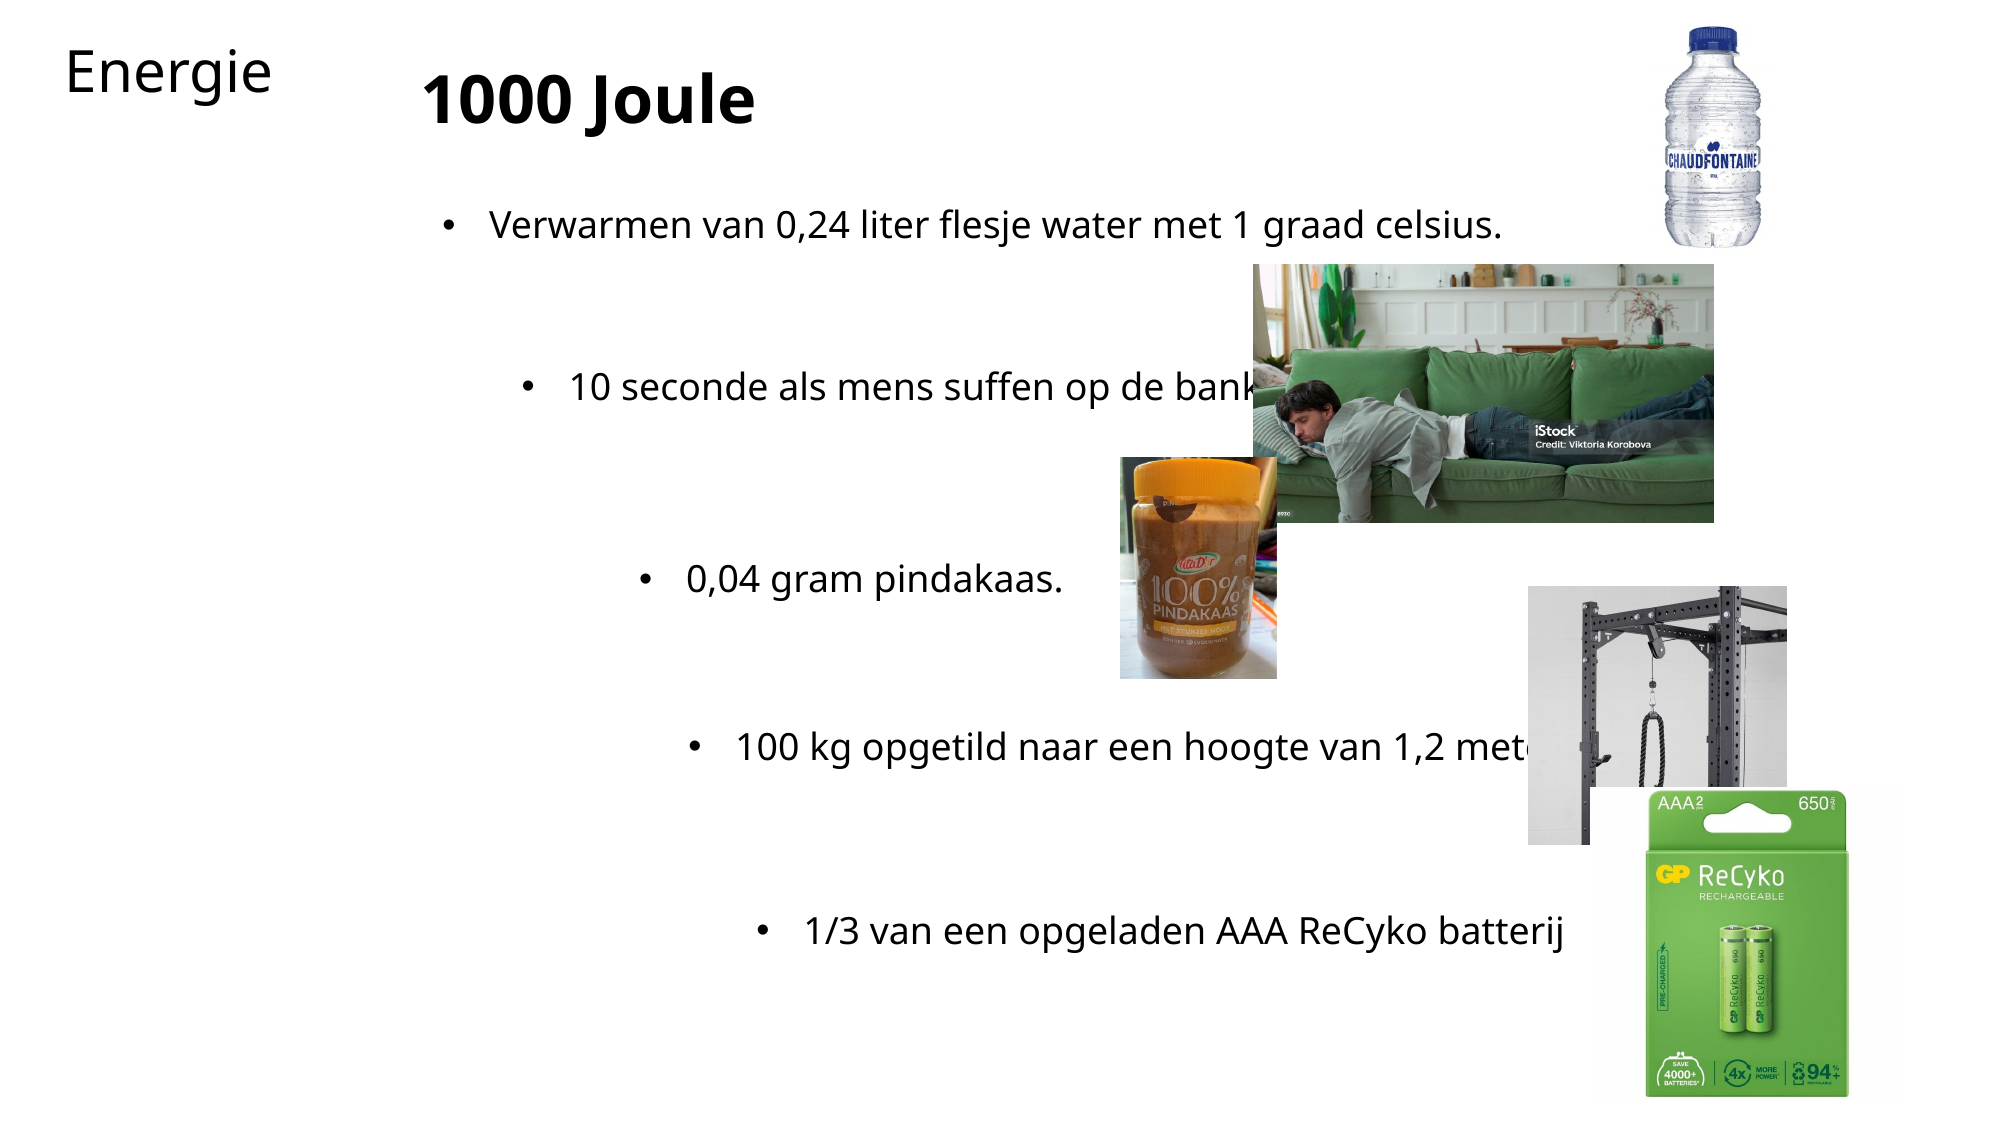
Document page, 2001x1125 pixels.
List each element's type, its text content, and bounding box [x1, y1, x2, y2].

text_box 1000 Joule [405, 49, 773, 145]
picture [1528, 586, 1904, 1101]
text_box 1/3 van een opgeladen AAA ReCyko batterij [741, 899, 1581, 959]
text_box 100 kg opgetild naar een hoogte van 1,2 meter. [673, 715, 1528, 776]
text_box 0,04 gram pindakaas. [624, 548, 1079, 608]
text_box Verwarmen van 0,24 liter flesje water met 1 graad celsius. [427, 194, 1519, 254]
picture [1120, 263, 1714, 679]
picture [1645, 24, 1777, 252]
text_box 10 seconde als mens suffen op de bank. [506, 355, 1252, 416]
text_box Energie [50, 26, 288, 112]
